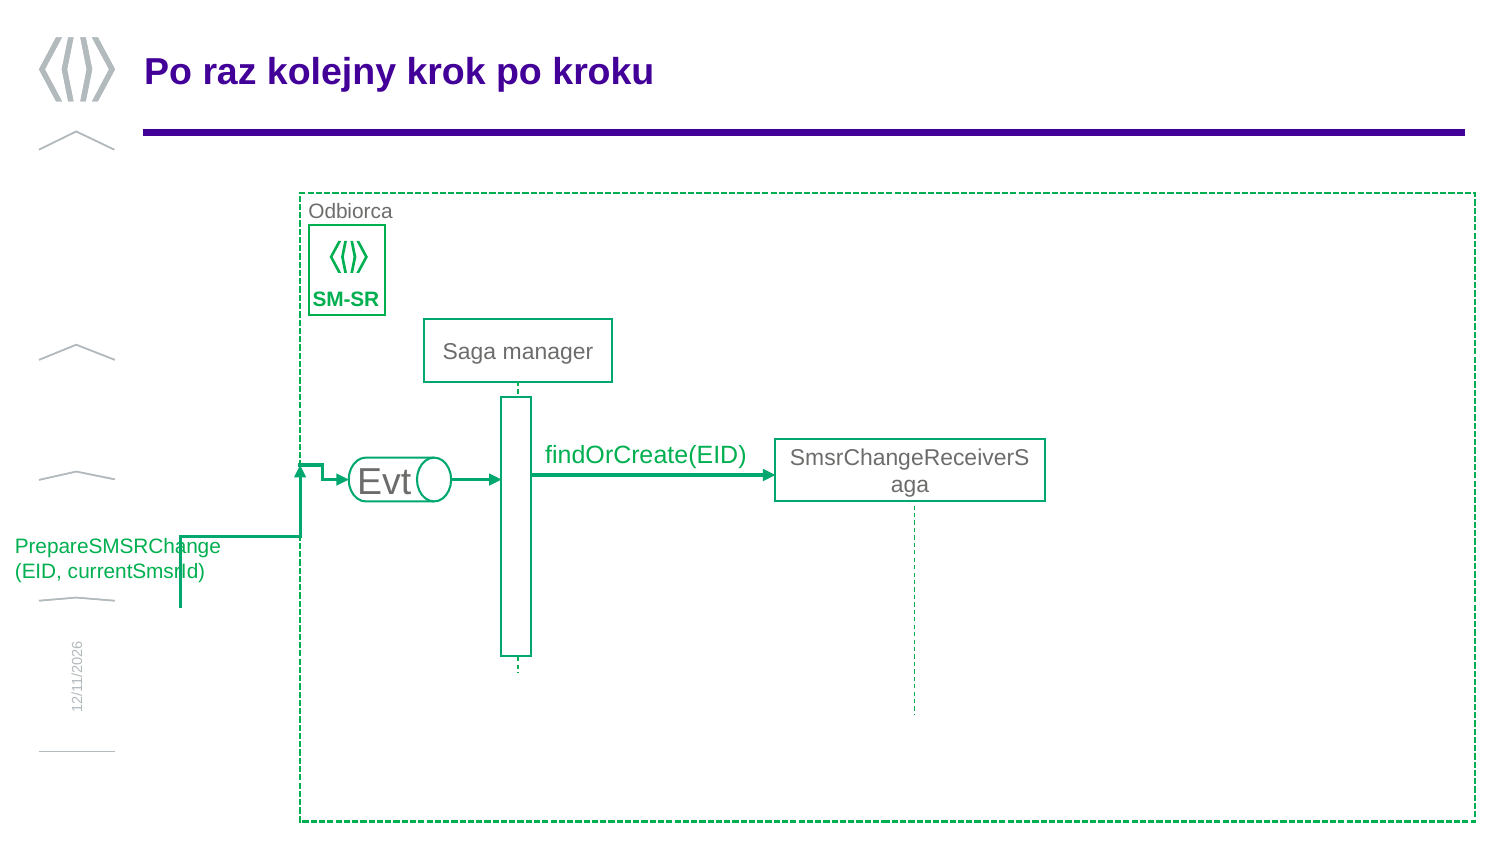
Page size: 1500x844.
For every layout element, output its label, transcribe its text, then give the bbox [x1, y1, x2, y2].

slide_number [53, 602, 99, 752]
text_box PrepareSMSRChange (EID, currentSmsrId) [0, 525, 180, 590]
text_box findOrCreate(EID) [530, 431, 800, 477]
text_box SmsrChangeReceiverSaga [774, 438, 1046, 502]
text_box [341, 449, 452, 511]
text_box [299, 192, 1476, 823]
text_box [500, 396, 517, 657]
text_box [519, 396, 532, 657]
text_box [180, 465, 301, 609]
title Po raz kolejny krok po kroku [138, 37, 1465, 109]
text_box Saga manager [423, 318, 613, 383]
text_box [297, 225, 452, 324]
text_box Odbiorca [293, 189, 408, 230]
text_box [297, 465, 341, 480]
